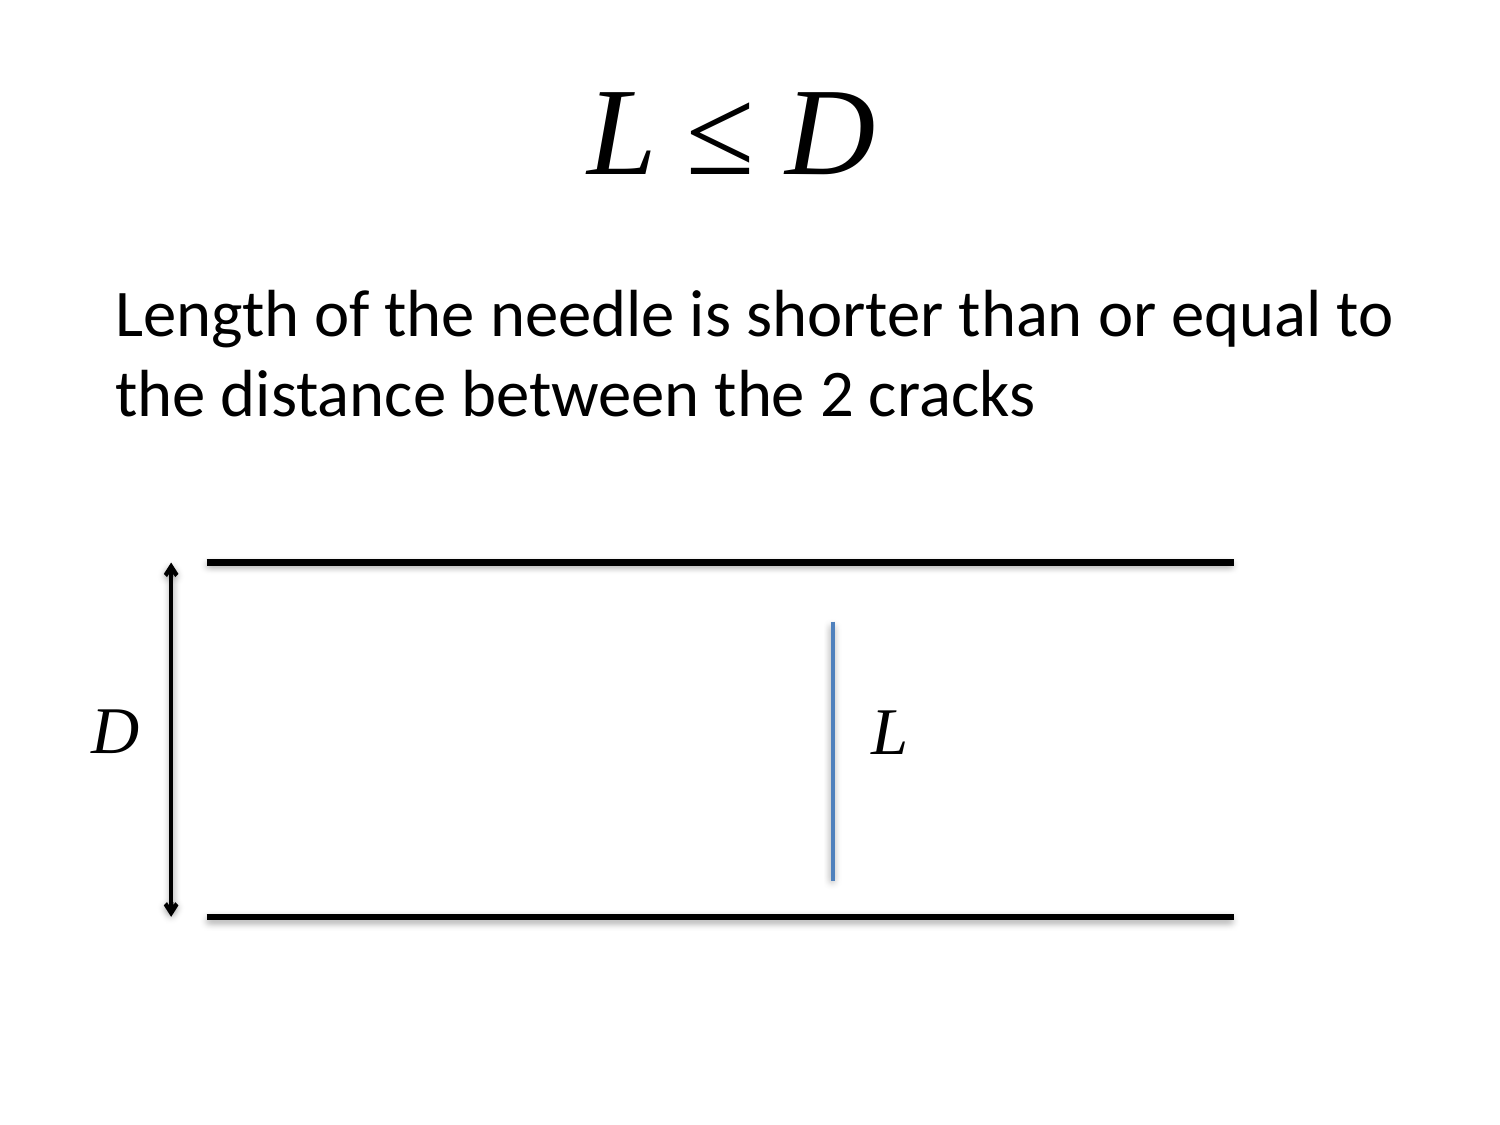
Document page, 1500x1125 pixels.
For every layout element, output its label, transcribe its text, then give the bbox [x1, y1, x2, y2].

list Length of the needle is shorter than or equal to the distance between the 2 cracks [100, 262, 1418, 492]
text_box L [856, 680, 951, 776]
text_box L ≤ D [572, 42, 928, 208]
text_box D [76, 679, 166, 774]
